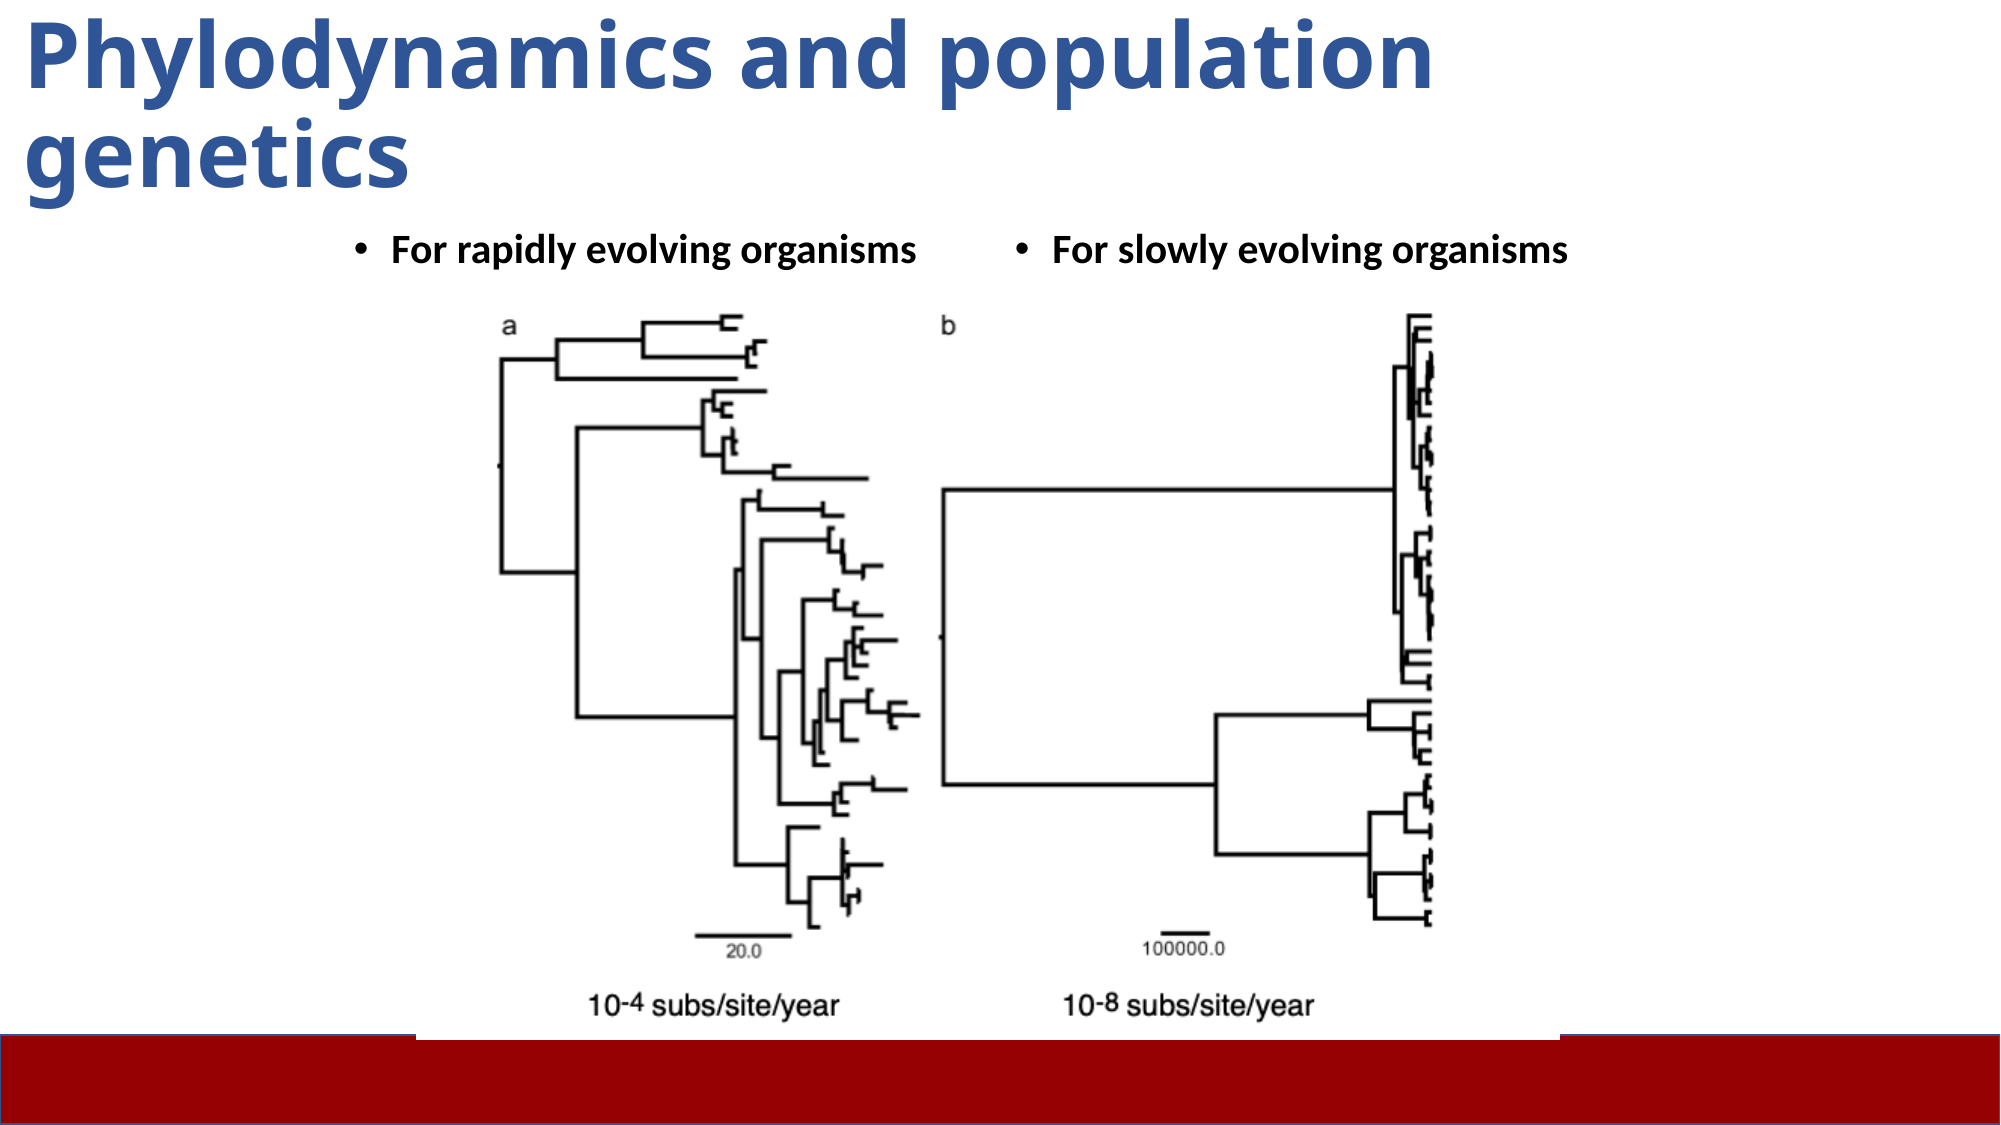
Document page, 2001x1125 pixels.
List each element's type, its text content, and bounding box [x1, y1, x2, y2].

list For slowly evolving organisms [999, 220, 1638, 935]
picture [416, 291, 1560, 1040]
title Phylodynamics and population genetics [8, 0, 1560, 218]
list For rapidly evolving organisms [339, 220, 977, 935]
